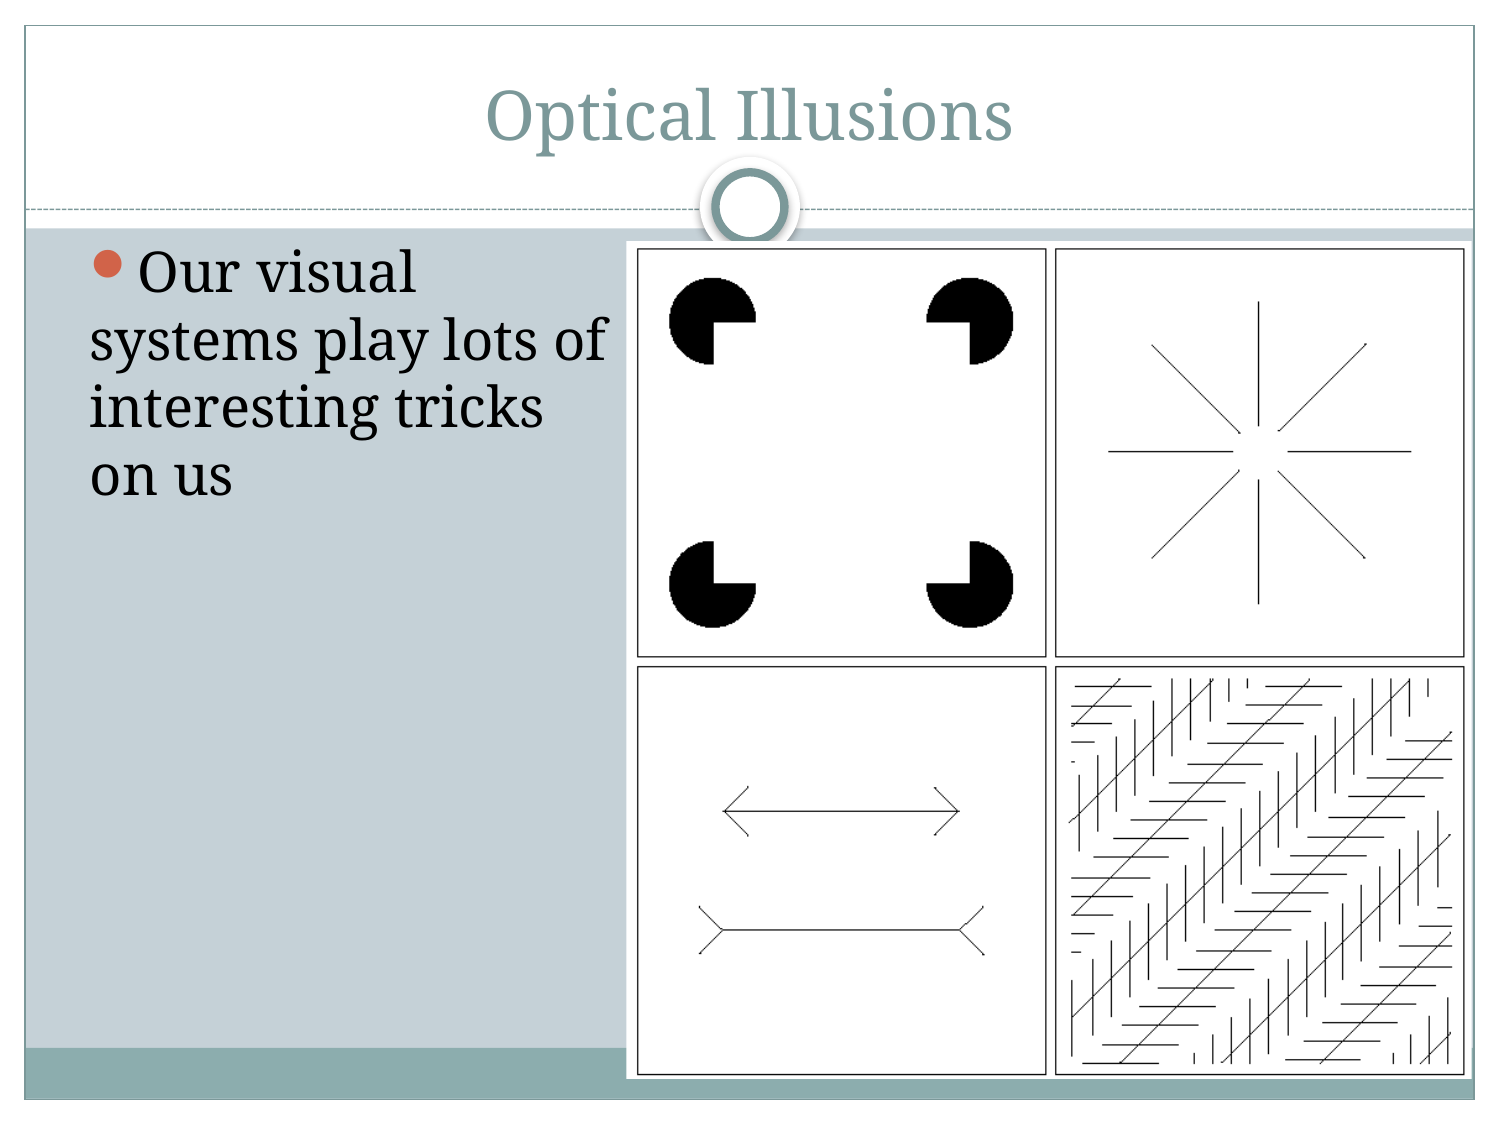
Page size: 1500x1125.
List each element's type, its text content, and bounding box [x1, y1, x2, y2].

title Optical Illusions [49, 37, 1450, 162]
picture [625, 240, 1472, 1079]
list Our visual systems play lots of interesting tricks on us [75, 229, 627, 1123]
